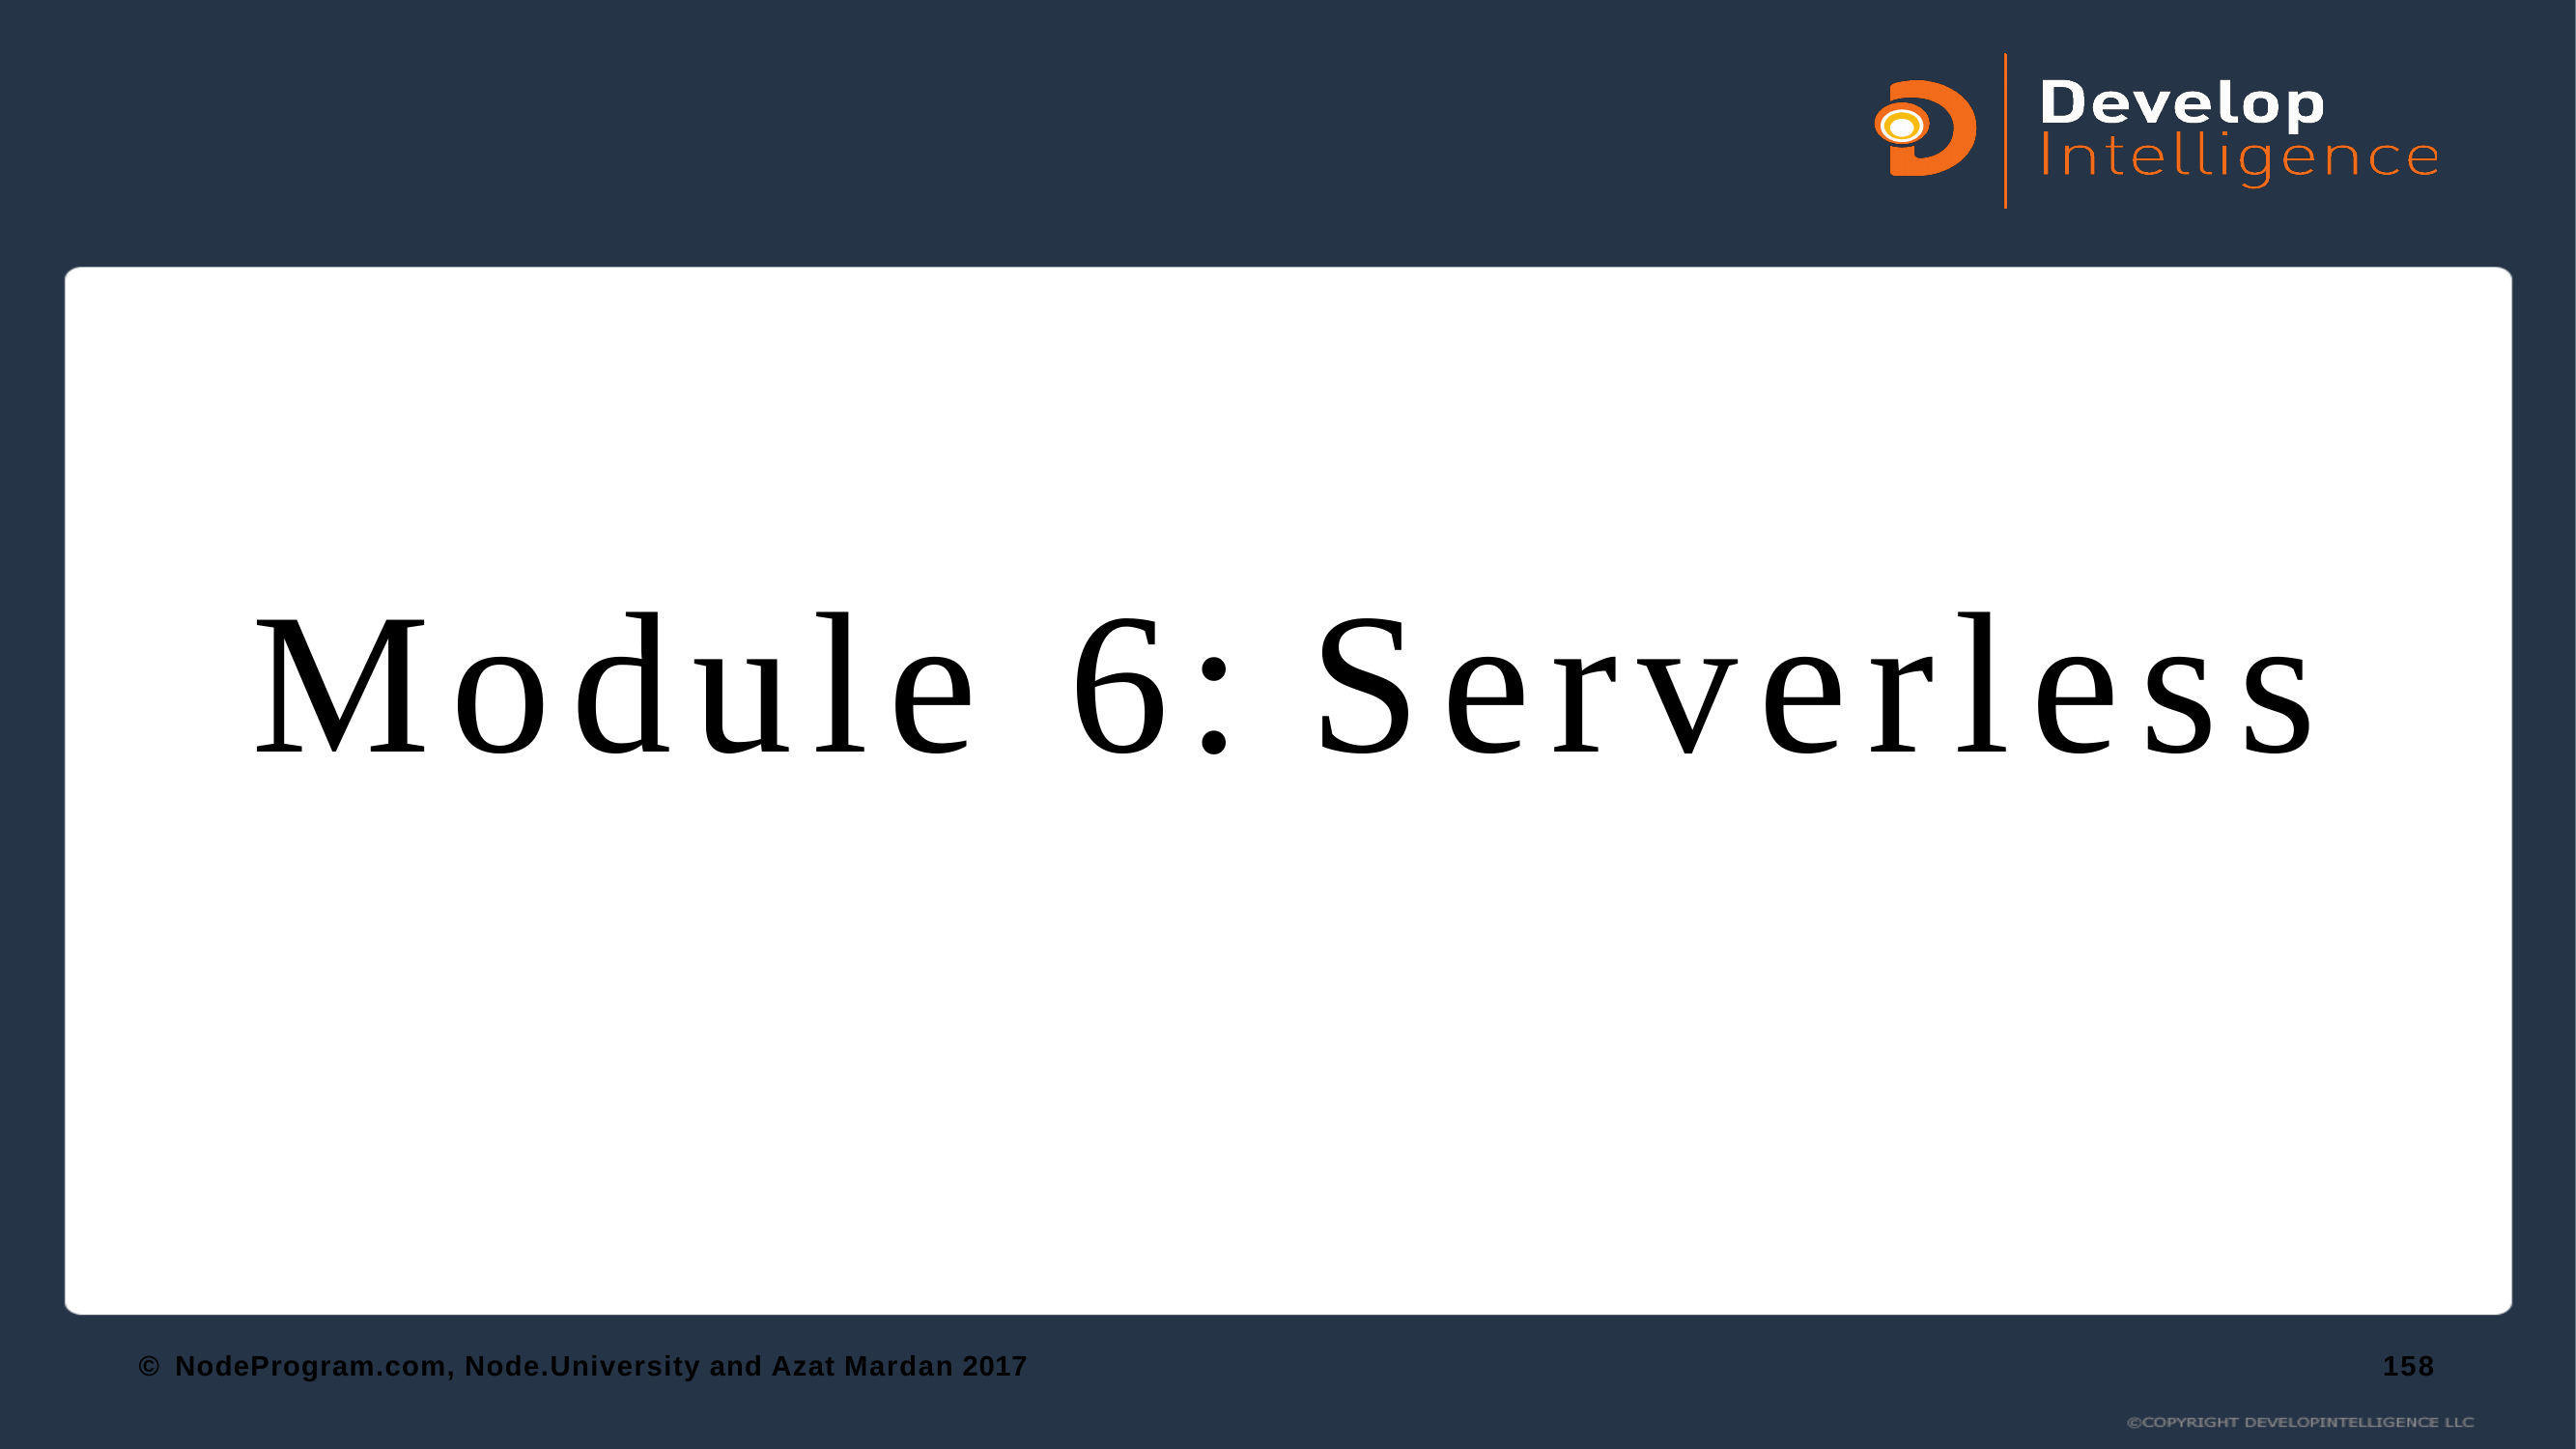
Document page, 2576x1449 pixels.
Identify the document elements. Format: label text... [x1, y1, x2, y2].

picture [0, 0, 2576, 1449]
footer © NodeProgram.com, Node.University and Azat Mardan 2017 [136, 1347, 1034, 1449]
text_box 158 [2378, 1347, 2442, 1382]
title Module 6: Serverless [249, 548, 2326, 792]
